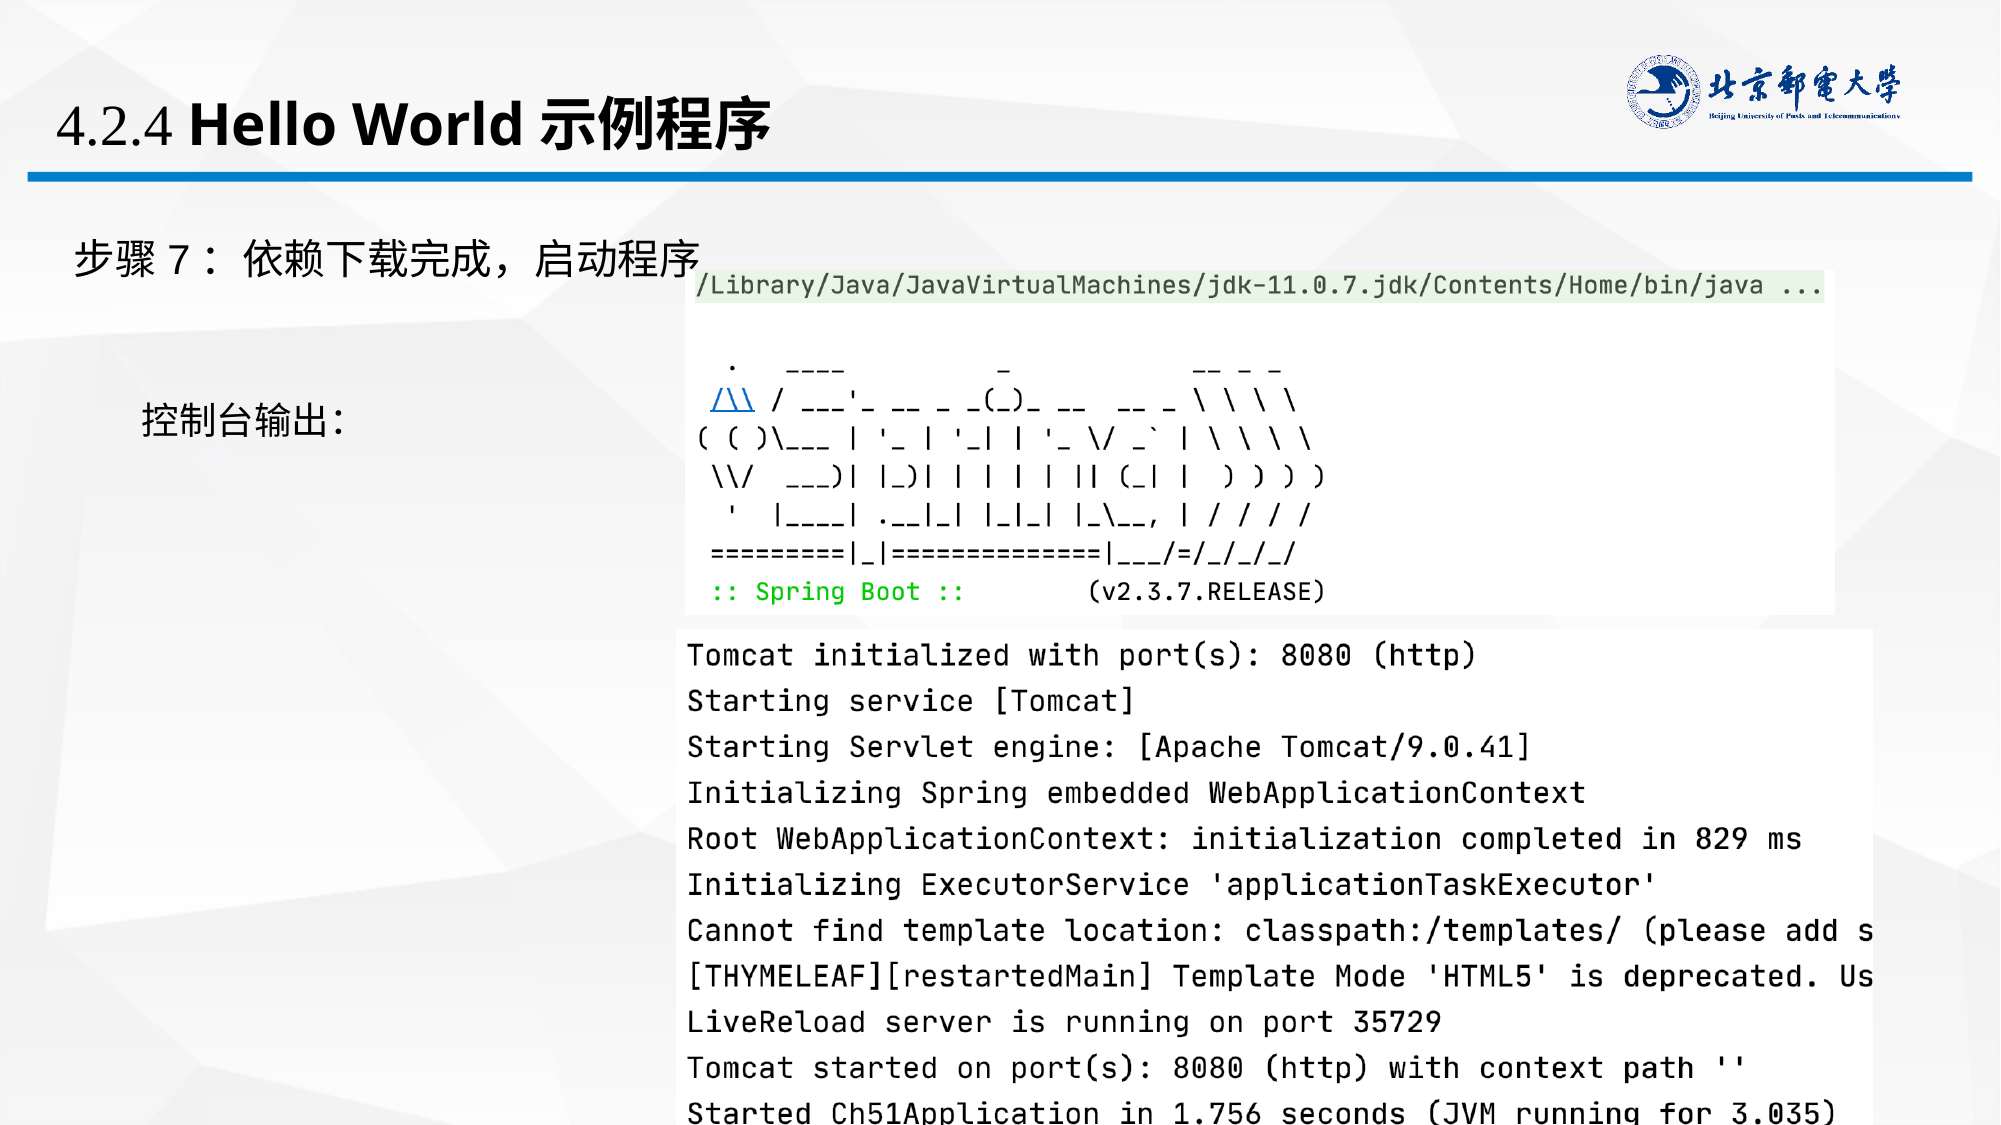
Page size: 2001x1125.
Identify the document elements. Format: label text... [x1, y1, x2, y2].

picture [0, 0, 2000, 1125]
title 4.2.4 Hello World示例程序 [41, 52, 1188, 200]
text_box 控制台输出： [126, 366, 677, 450]
text_box 步骤7：依赖下载完成，启动程序 [40, 200, 1916, 291]
